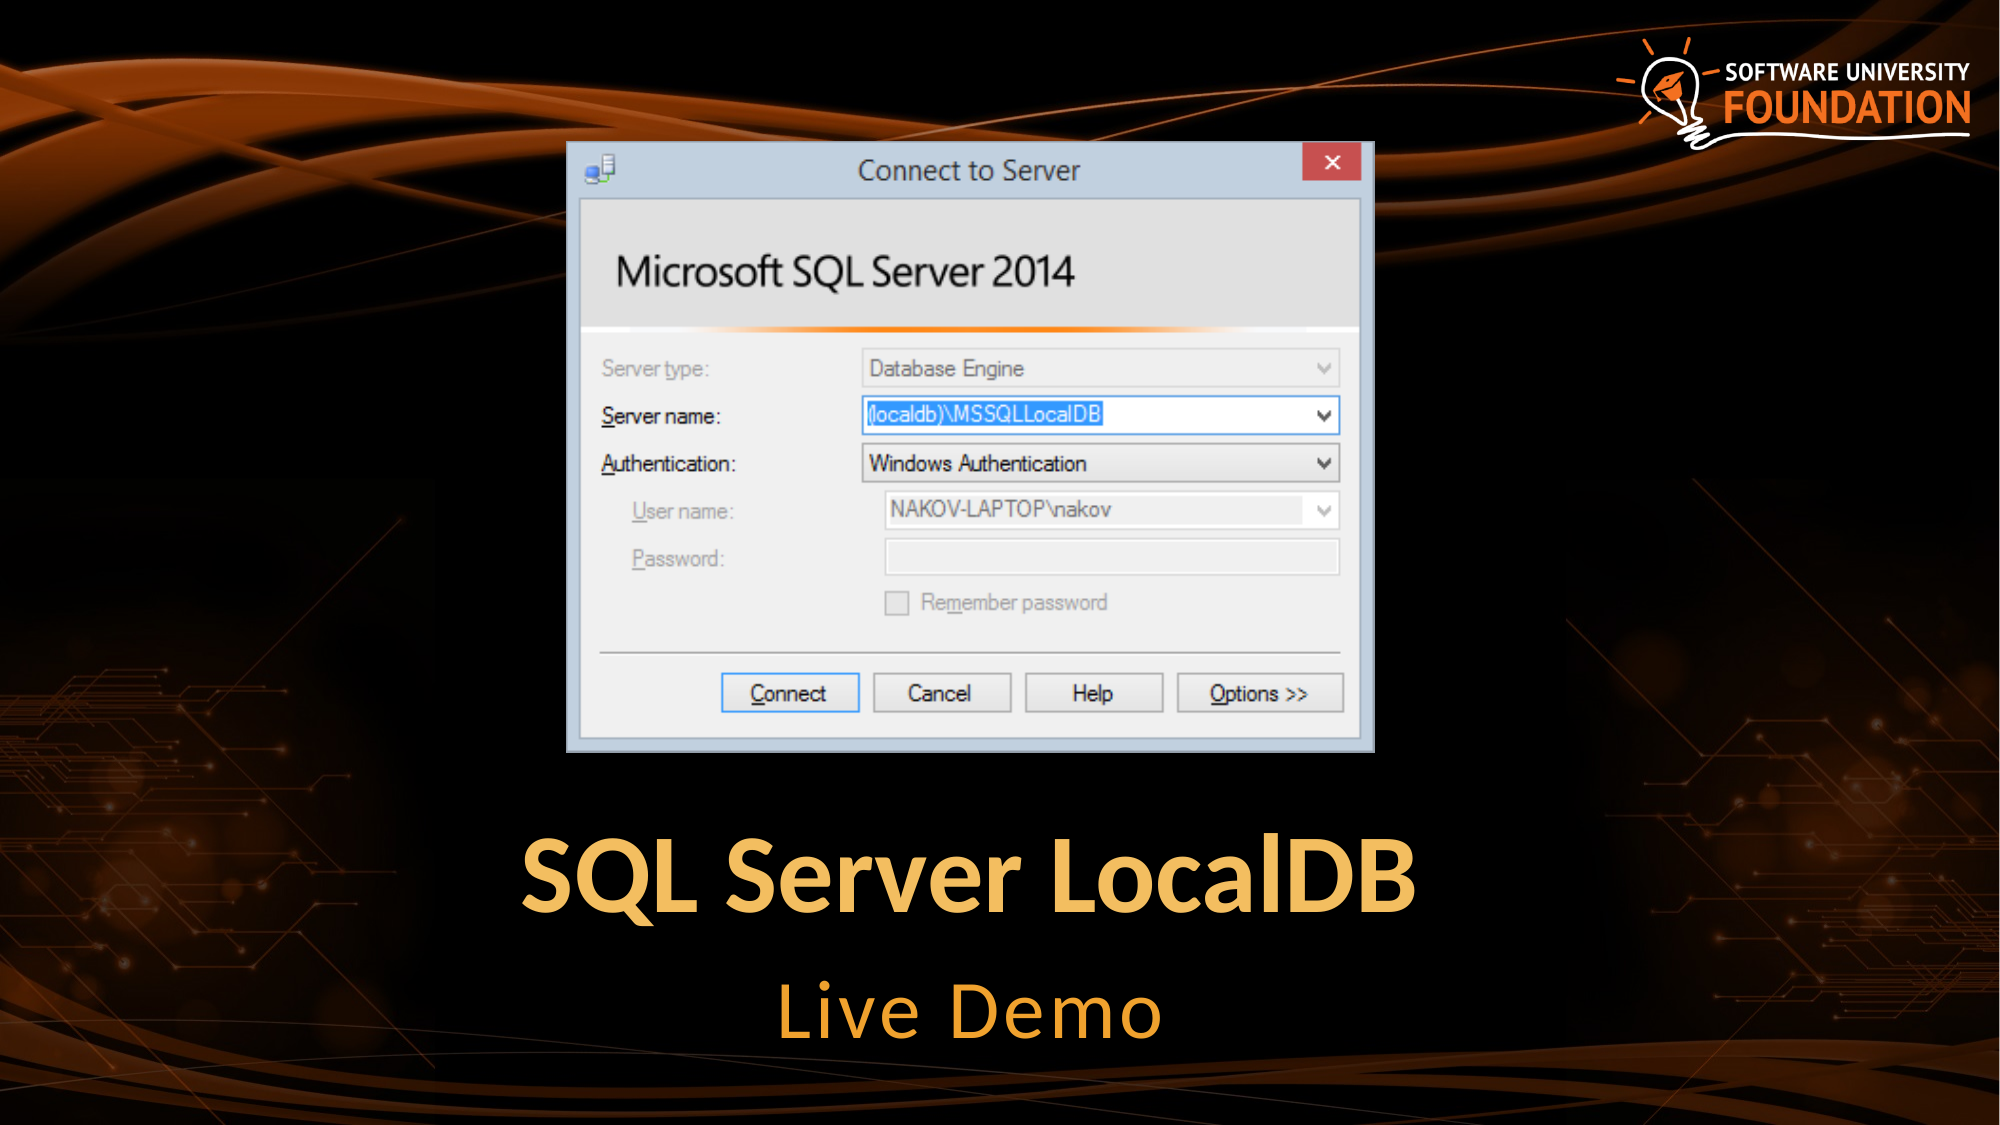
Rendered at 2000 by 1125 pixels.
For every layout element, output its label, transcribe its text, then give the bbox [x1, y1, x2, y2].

title SQL Server LocalDB [128, 808, 1813, 943]
list Live Demo [128, 944, 1813, 1062]
picture [0, 0, 2000, 1125]
